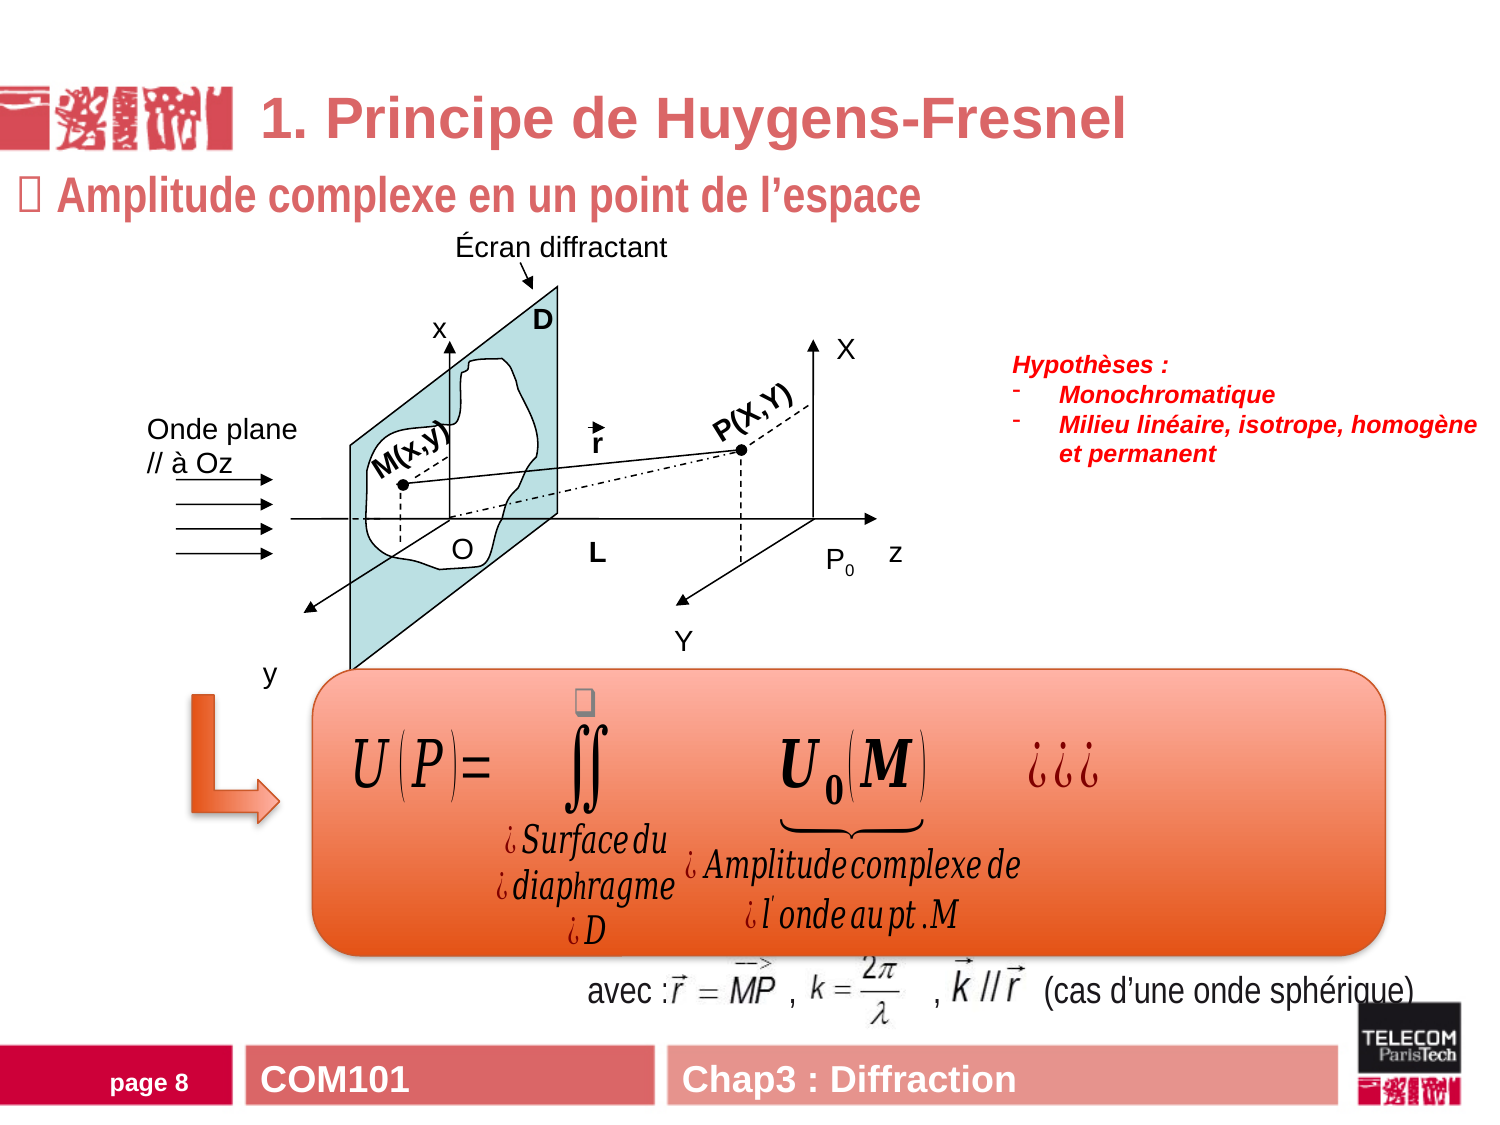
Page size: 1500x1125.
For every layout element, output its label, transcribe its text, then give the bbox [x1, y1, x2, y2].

text_box COM101 Chap3 : Diffraction [245, 1048, 1458, 1113]
text_box avec : , , (cas d’une onde sphérique) [911, 965, 943, 1018]
text_box avec : , , (cas d’une onde sphérique) [1036, 958, 1498, 1018]
text_box 1. Principe de Huygens-Fresnel [245, 72, 1458, 155]
slide_number page 7 [94, 1058, 232, 1107]
text_box Hypothèses : Monochromatique Milieu linéaire, isotrope, homogène et permanent [997, 340, 1500, 476]
text_box  Amplitude complexe en un point de l’espace [0, 155, 1488, 240]
text_box avec : , , (cas d’une onde sphérique) [572, 965, 666, 1018]
text_box avec : , , (cas d’une onde sphérique) [785, 965, 799, 1018]
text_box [191, 668, 1386, 956]
picture [0, 1, 1500, 1125]
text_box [131, 220, 919, 698]
